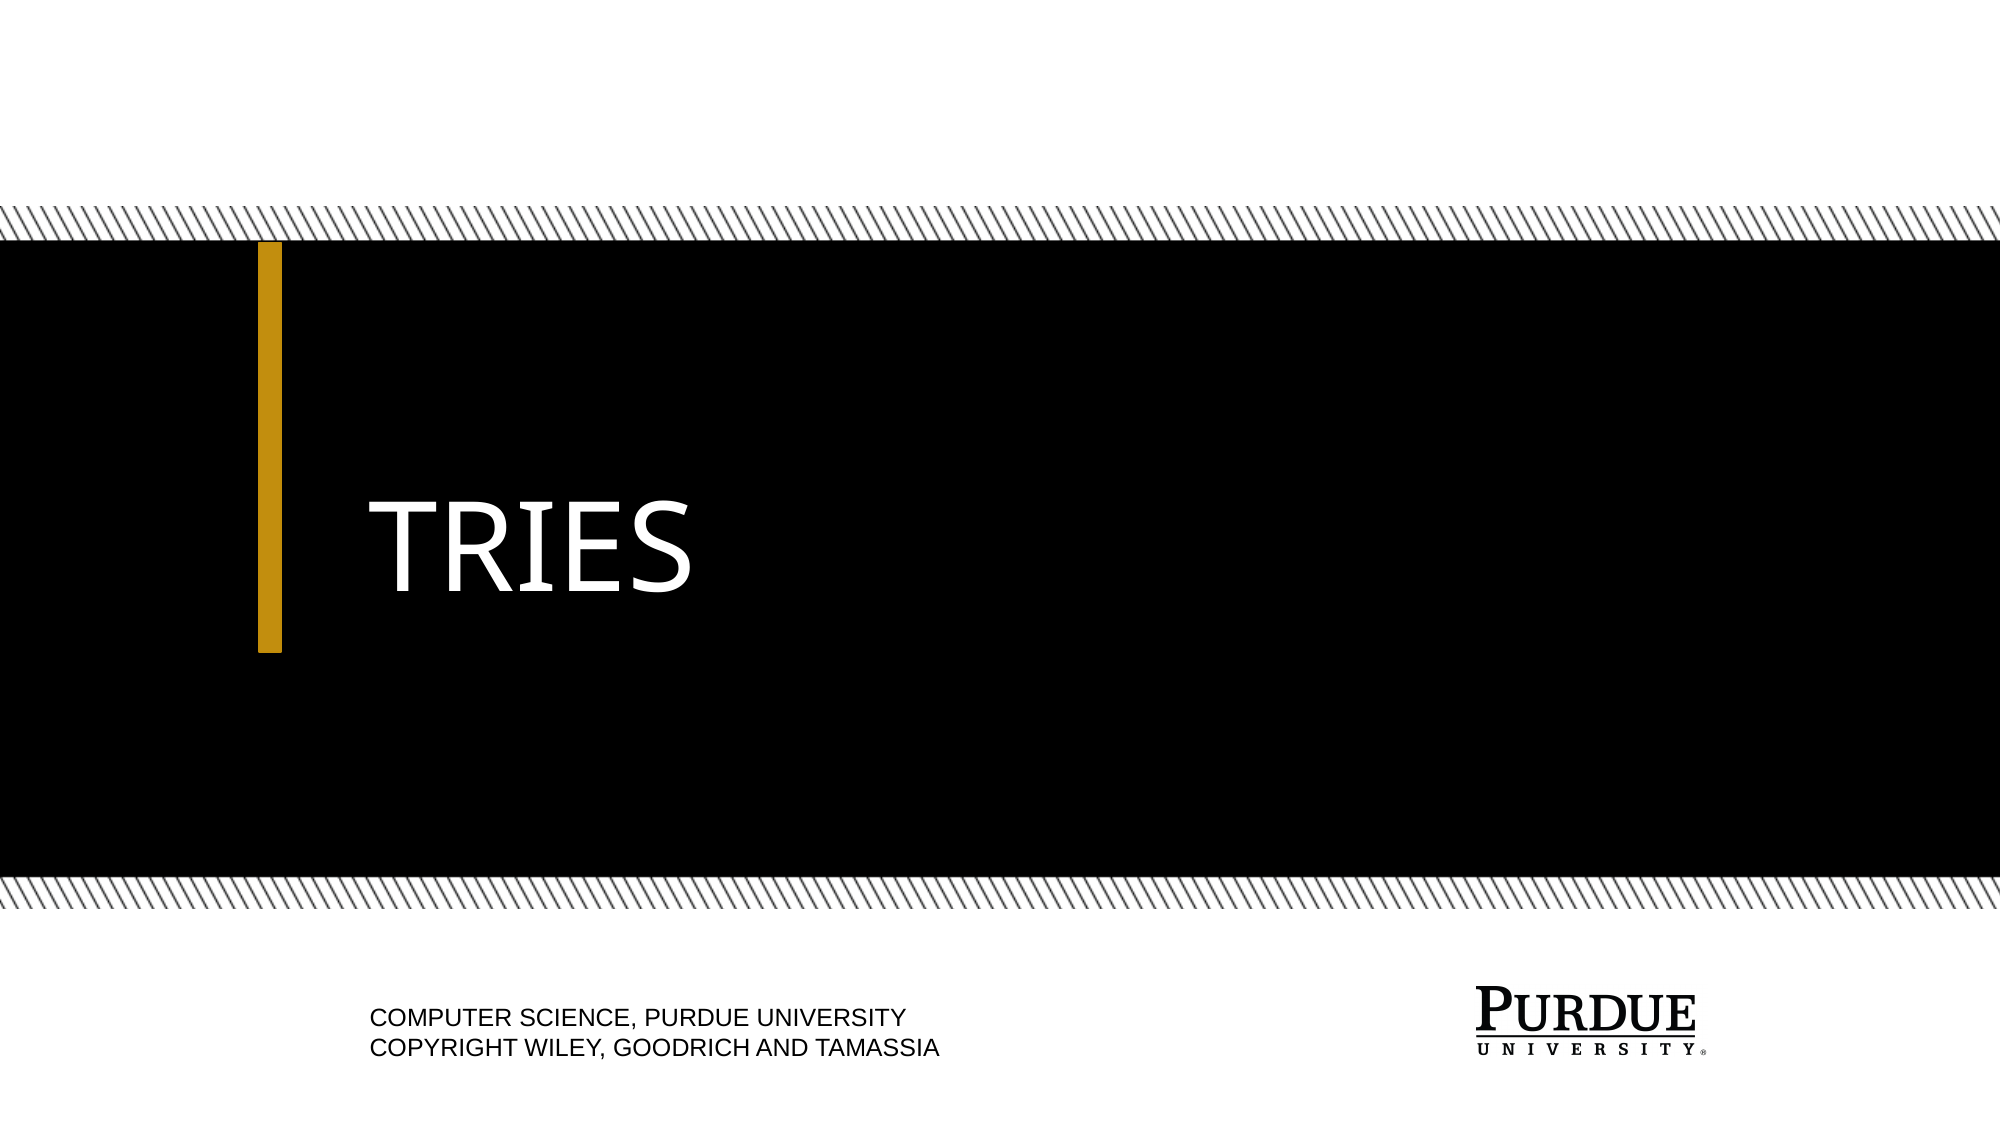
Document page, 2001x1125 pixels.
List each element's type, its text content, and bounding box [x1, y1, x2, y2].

picture [1474, 984, 1708, 1057]
list Computer Science, Purdue University Copyright Wiley, Goodrich and Tamassia [369, 1001, 1371, 1082]
title Tries [368, 447, 1709, 661]
